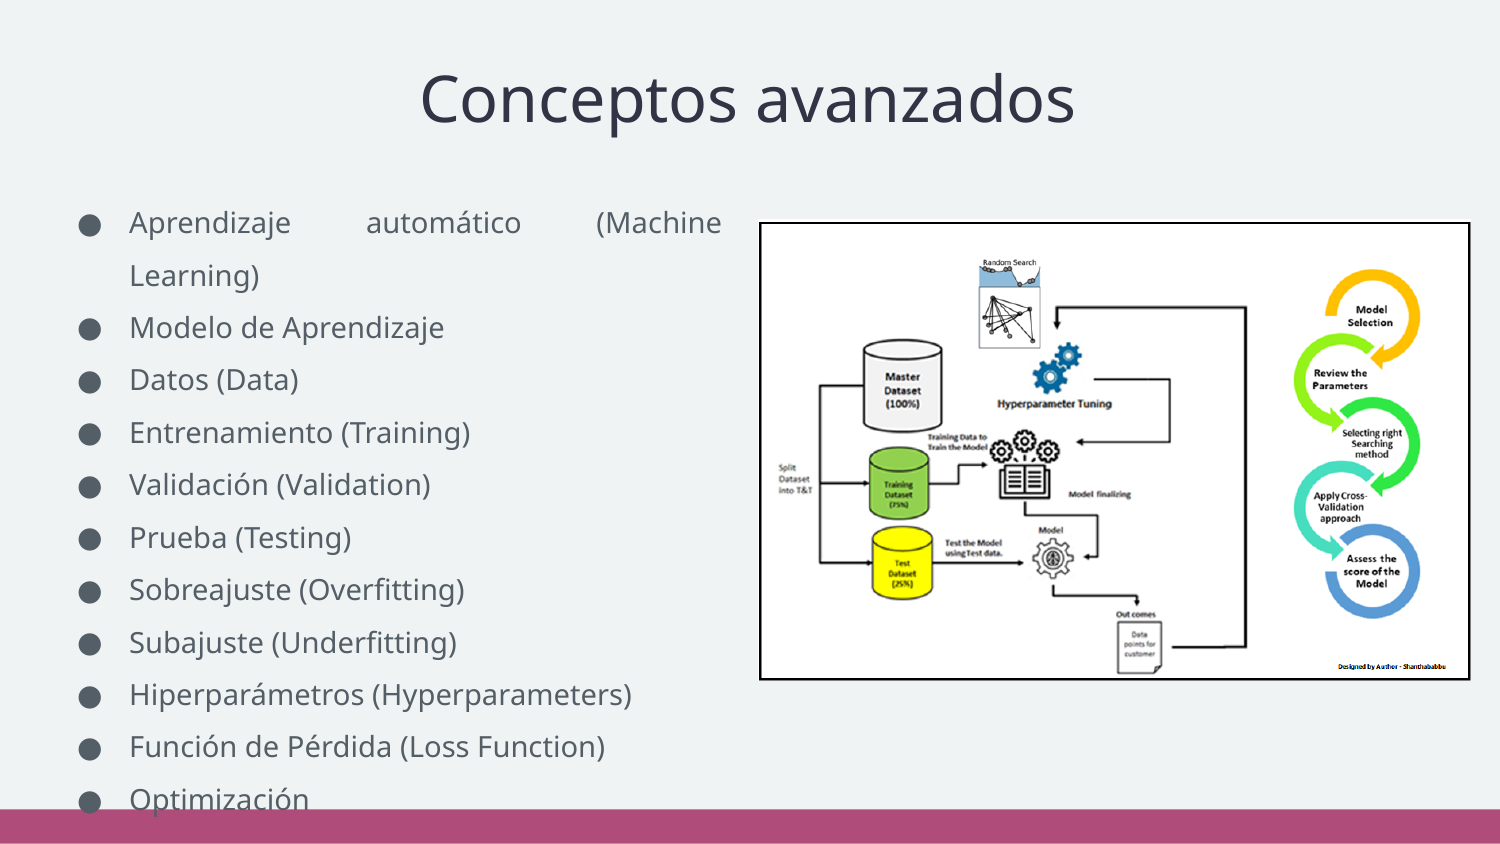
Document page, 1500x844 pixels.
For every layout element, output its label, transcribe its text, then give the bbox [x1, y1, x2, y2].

subtitle Aprendizaje automático (Machine Learning) Modelo de Aprendizaje Datos (Data) Entrenamiento (Training) Validación (Validation) Prueba (Testing) Sobreajuste (Overfitting) Subajuste (Underfitting) Hiperparámetros (Hyperparameters) Función de Pérdida (Loss Function) Optimización [39, 171, 738, 672]
picture [758, 218, 1472, 682]
title Conceptos avanzados [76, 42, 1421, 168]
